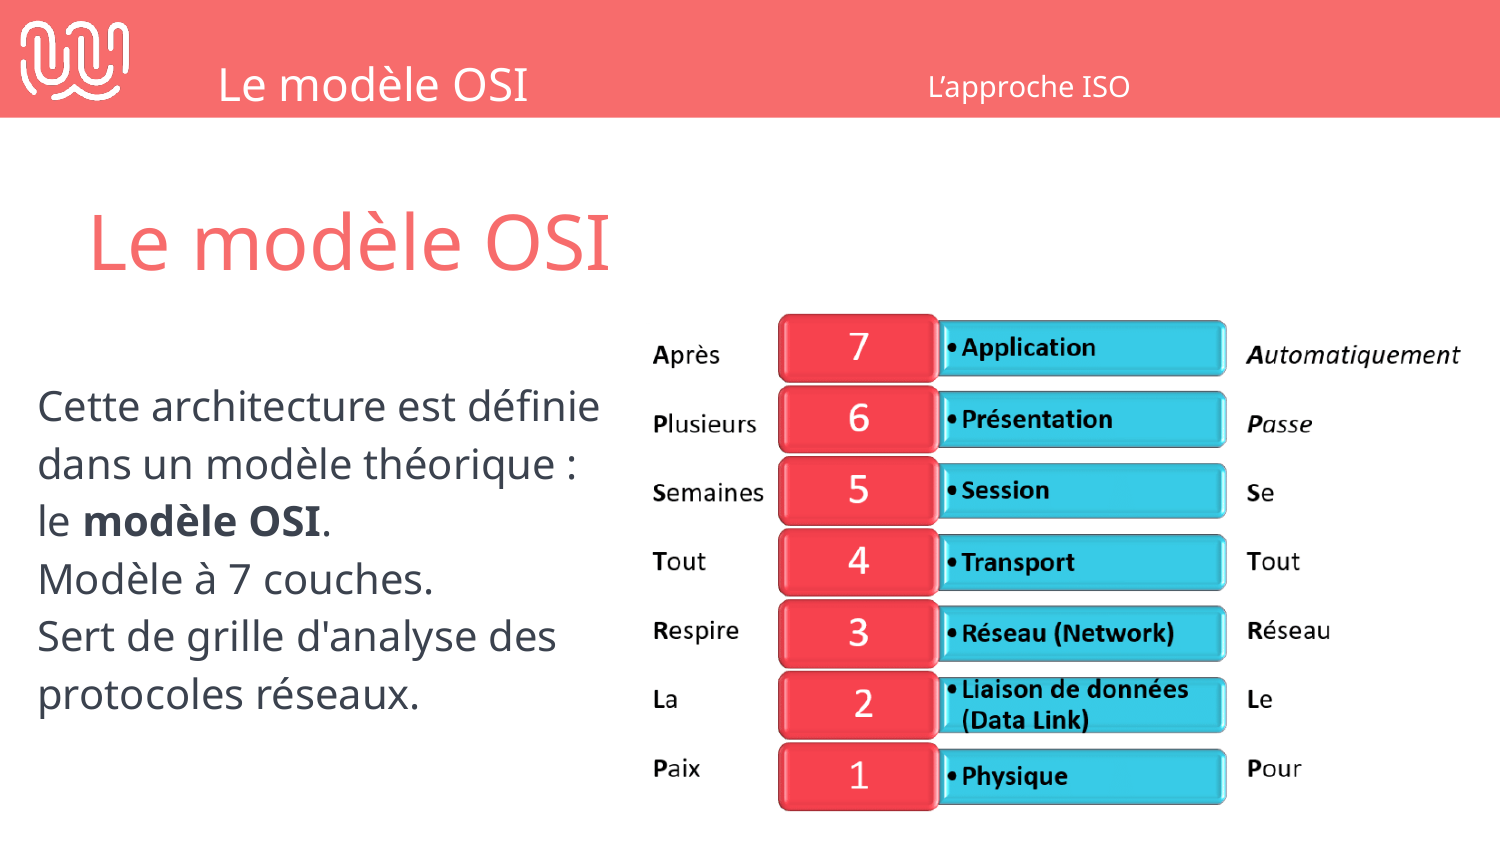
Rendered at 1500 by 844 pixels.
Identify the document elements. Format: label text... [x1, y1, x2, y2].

text_box Le modèle OSI [217, 24, 921, 143]
picture [20, 20, 134, 101]
text_box Le modèle OSI [87, 193, 1478, 281]
text_box Cette architecture est définie dans un modèle théorique : le modèle OSI. Modèle à 7 couches. Sert de grille d'analyse des protocoles réseaux. [22, 357, 599, 733]
text_box L’approche ISO [927, 56, 1500, 116]
picture [604, 302, 1487, 820]
